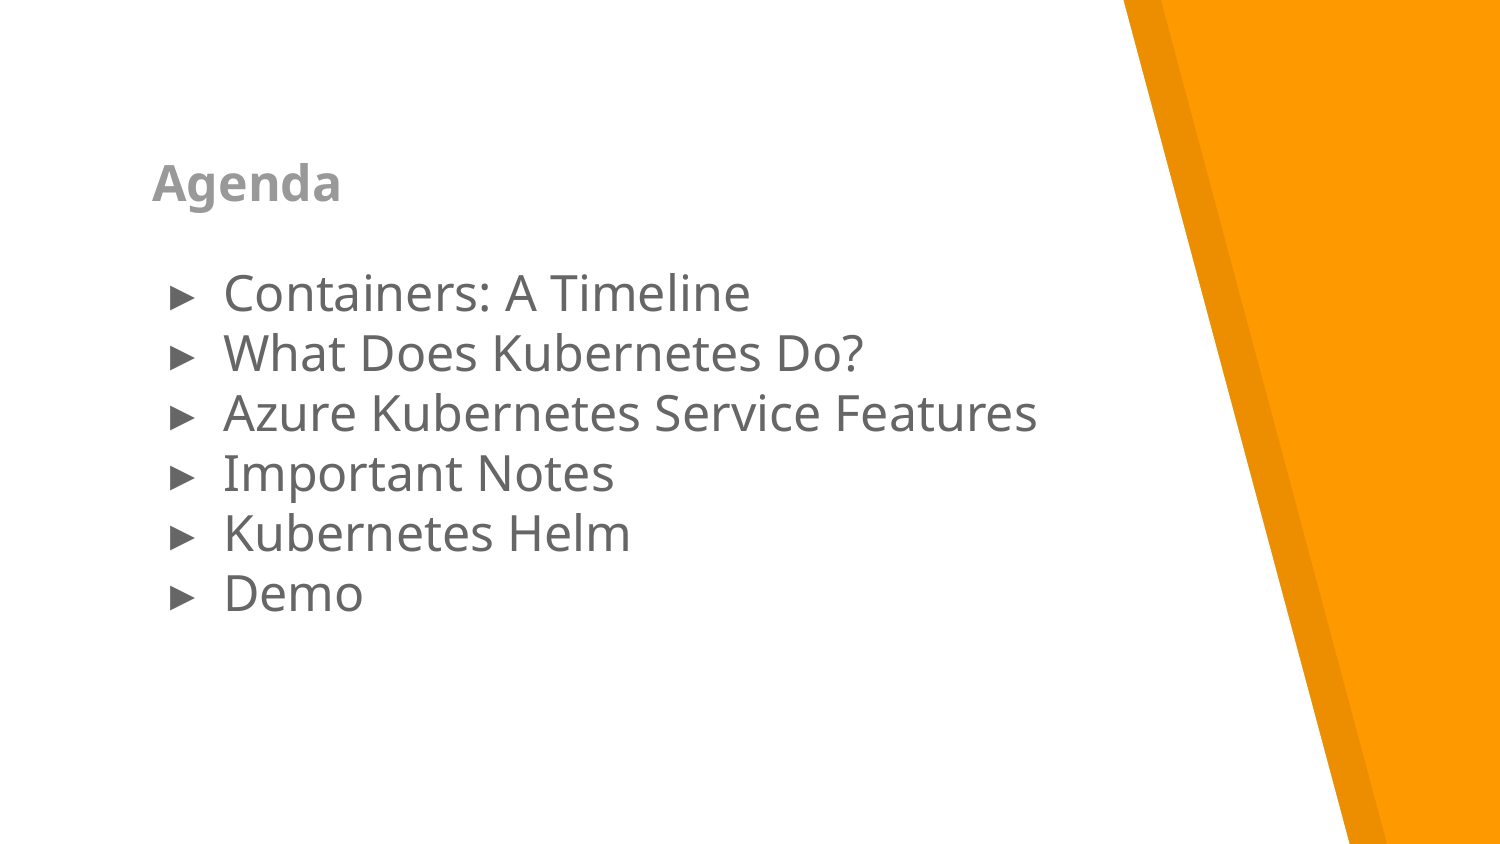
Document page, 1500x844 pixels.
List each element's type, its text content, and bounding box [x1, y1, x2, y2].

title Agenda [137, 146, 1011, 227]
list Containers: A Timeline What Does Kubernetes Do? Azure Kubernetes Service Features Important Notes Kubernetes Helm Demo [137, 246, 1306, 617]
